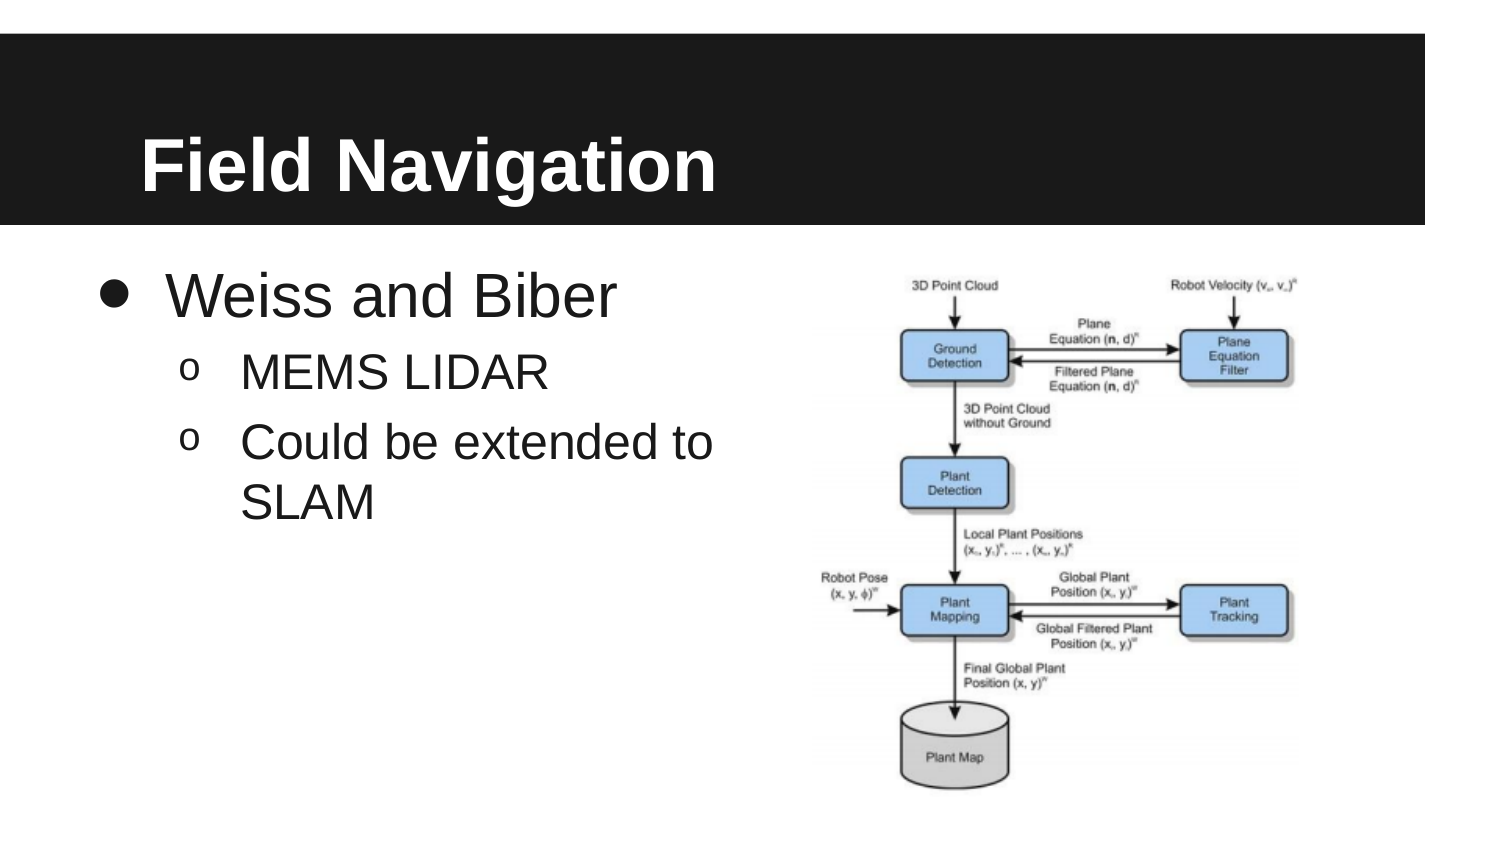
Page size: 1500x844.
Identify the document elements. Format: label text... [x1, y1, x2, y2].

picture [804, 255, 1332, 803]
list Weiss and Biber MEMS LIDAR Could be extended to SLAM [75, 239, 746, 808]
title Field Navigation [75, 33, 1425, 221]
